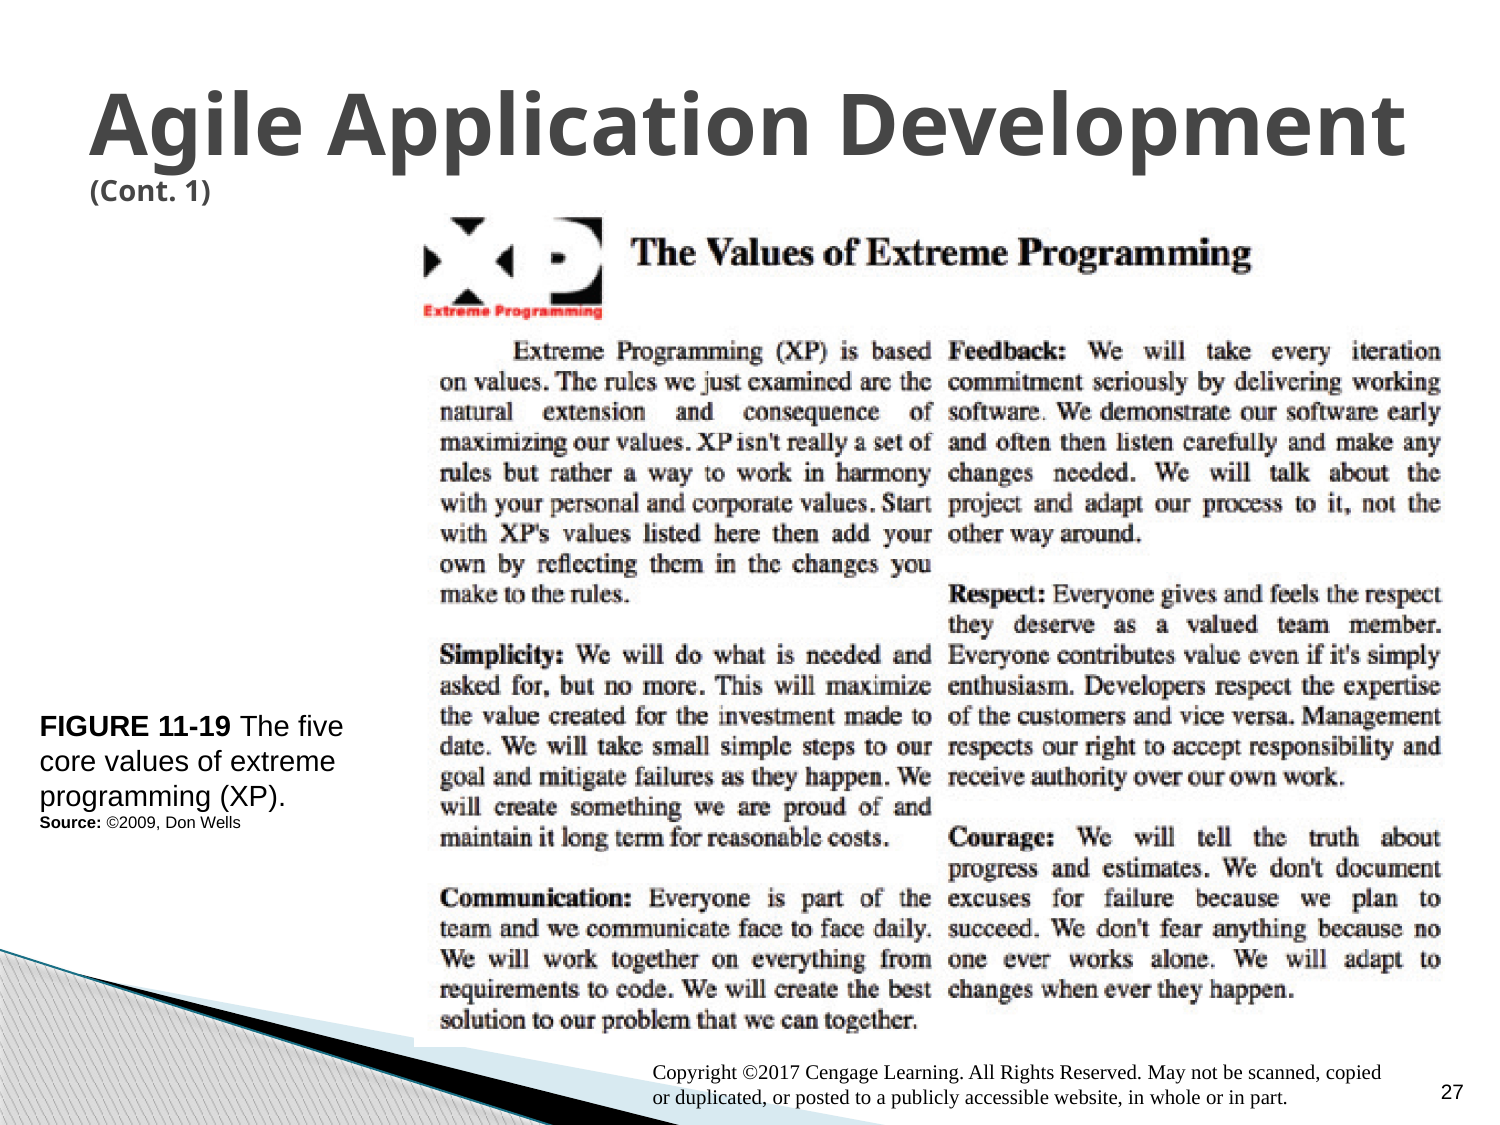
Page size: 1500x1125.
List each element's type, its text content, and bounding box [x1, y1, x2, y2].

slide_number 27 [1418, 1051, 1479, 1112]
text_box FIGURE 11-19 The five core values of extreme programming (XP). Source: ©2009, Don Wells [24, 699, 408, 840]
picture [414, 195, 1449, 1047]
title Agile Application Development (Cont. 1) [75, 45, 1425, 233]
